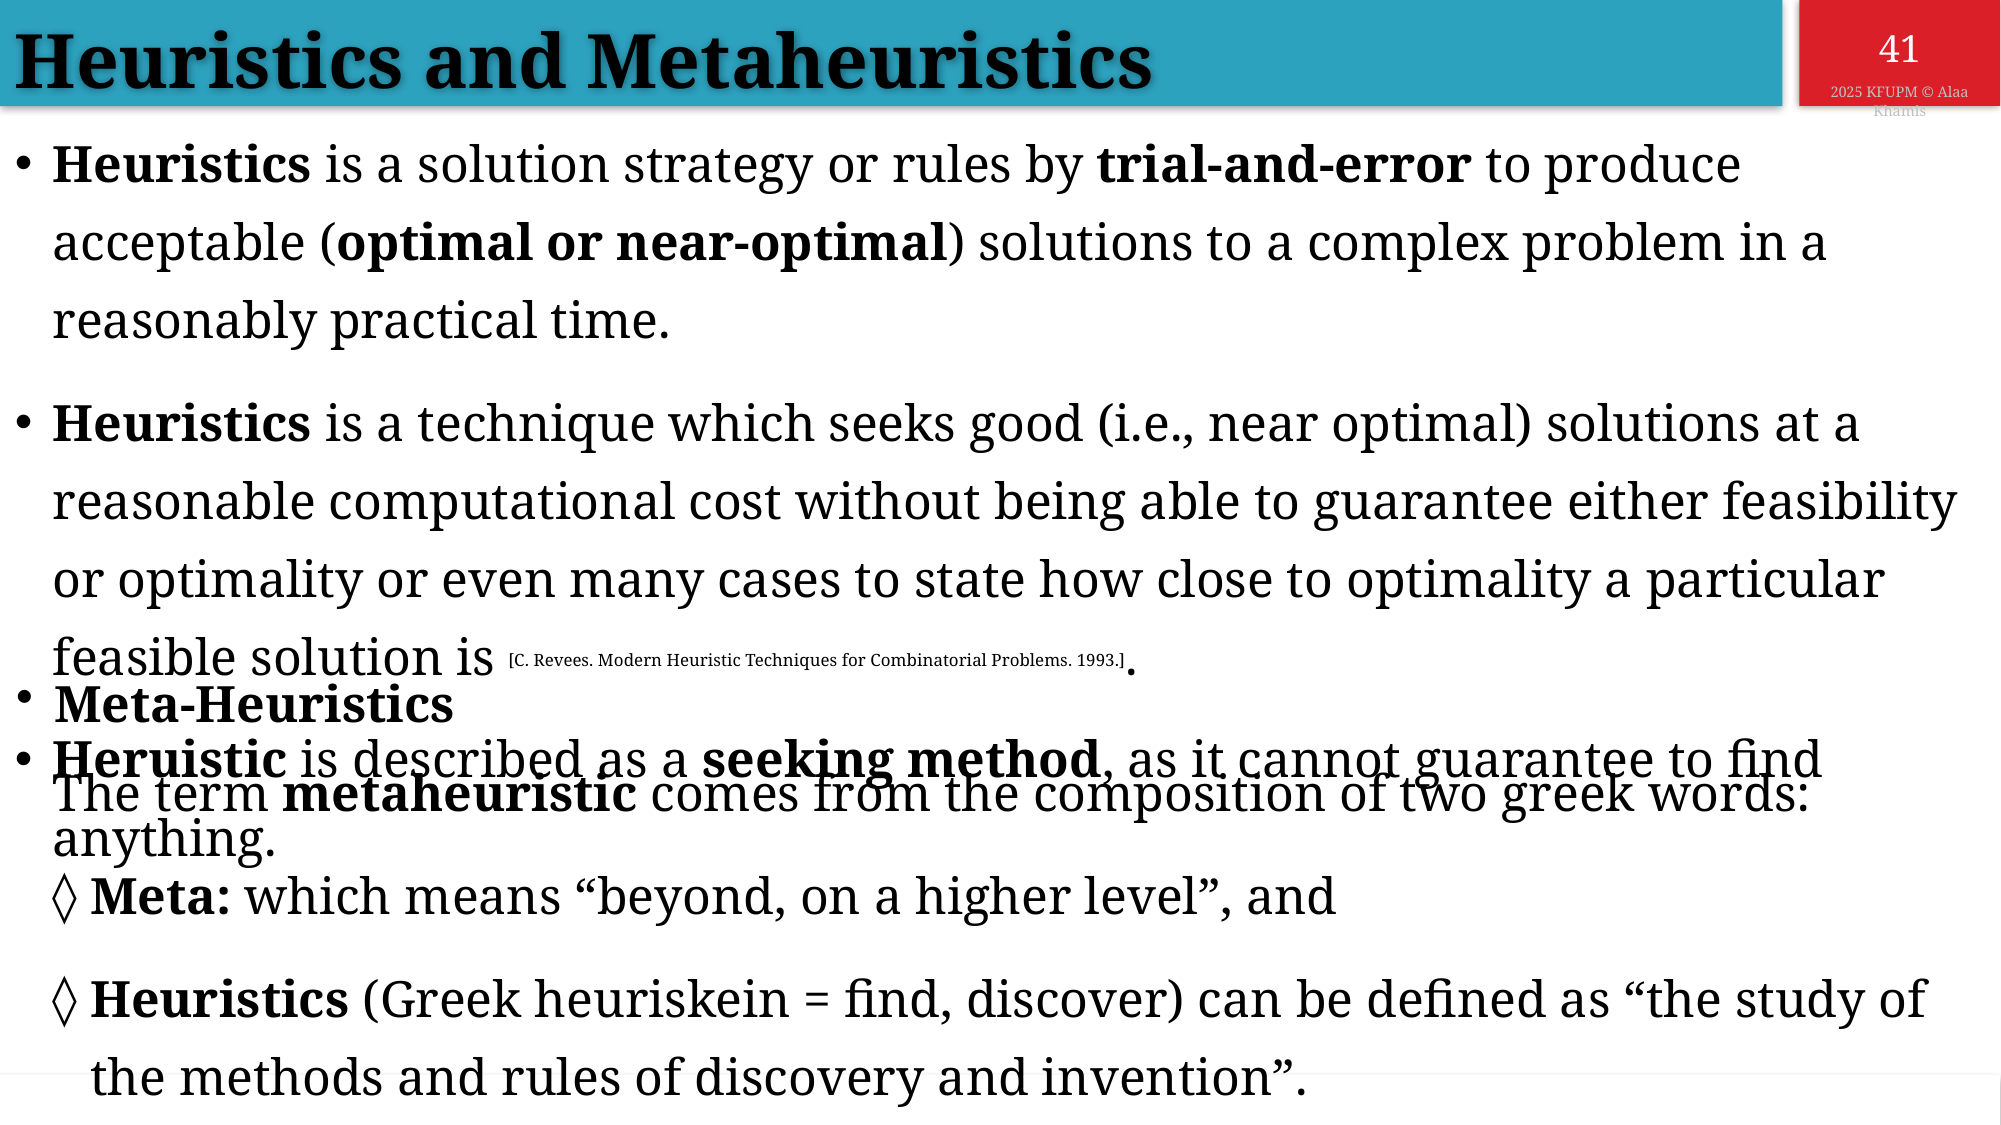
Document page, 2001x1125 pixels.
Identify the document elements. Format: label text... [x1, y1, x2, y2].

text_box Meta-Heuristics [1, 649, 2000, 740]
text_box Heuristics and Metaheuristics [0, 0, 1753, 110]
text_box Heuristics is a solution strategy or rules by trial-and-error to produce acceptable (optimal or near-optimal) solutions to a complex problem in a reasonably practical time. Heuristics is a technique which seeks good (i.e., near optimal) solutions at a reasonable computational cost without being able to guarantee either feasibility or optimality or even many cases to state how close to optimality a particular feasible solution is [C. Revees. Modern Heuristic Techniques for Combinatorial Problems. 1993.]. Heruistic is described as a seeking method, as it cannot guarantee to find anything. [0, 106, 2000, 874]
text_box The term metaheuristic comes from the composition of two greek words: Meta: which means “beyond, on a higher level”, and Heuristics (Greek heuriskein = find, discover) can be defined as “the study of the methods and rules of discovery and invention”. [37, 740, 1999, 1113]
